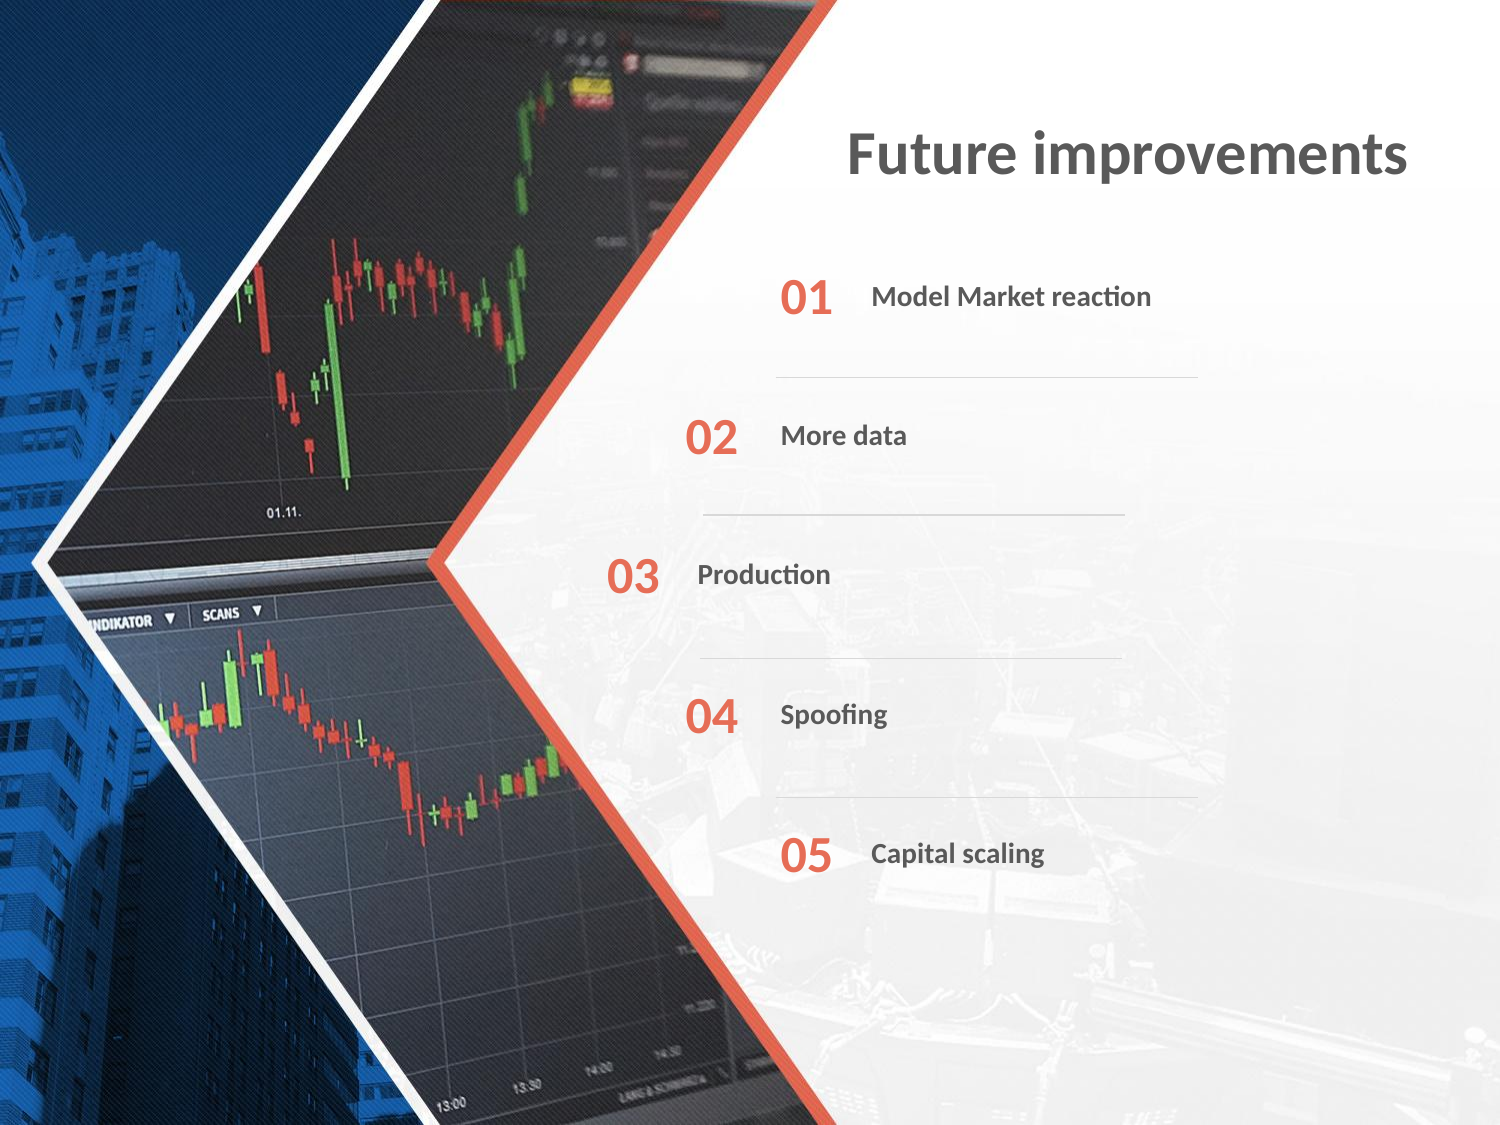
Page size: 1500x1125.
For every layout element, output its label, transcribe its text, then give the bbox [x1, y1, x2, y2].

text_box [670, 673, 1251, 753]
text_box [670, 394, 1251, 474]
text_box Future improvements [772, 104, 1486, 195]
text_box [591, 534, 1168, 613]
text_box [765, 255, 1341, 334]
picture [0, 0, 1500, 1125]
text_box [765, 812, 1341, 892]
